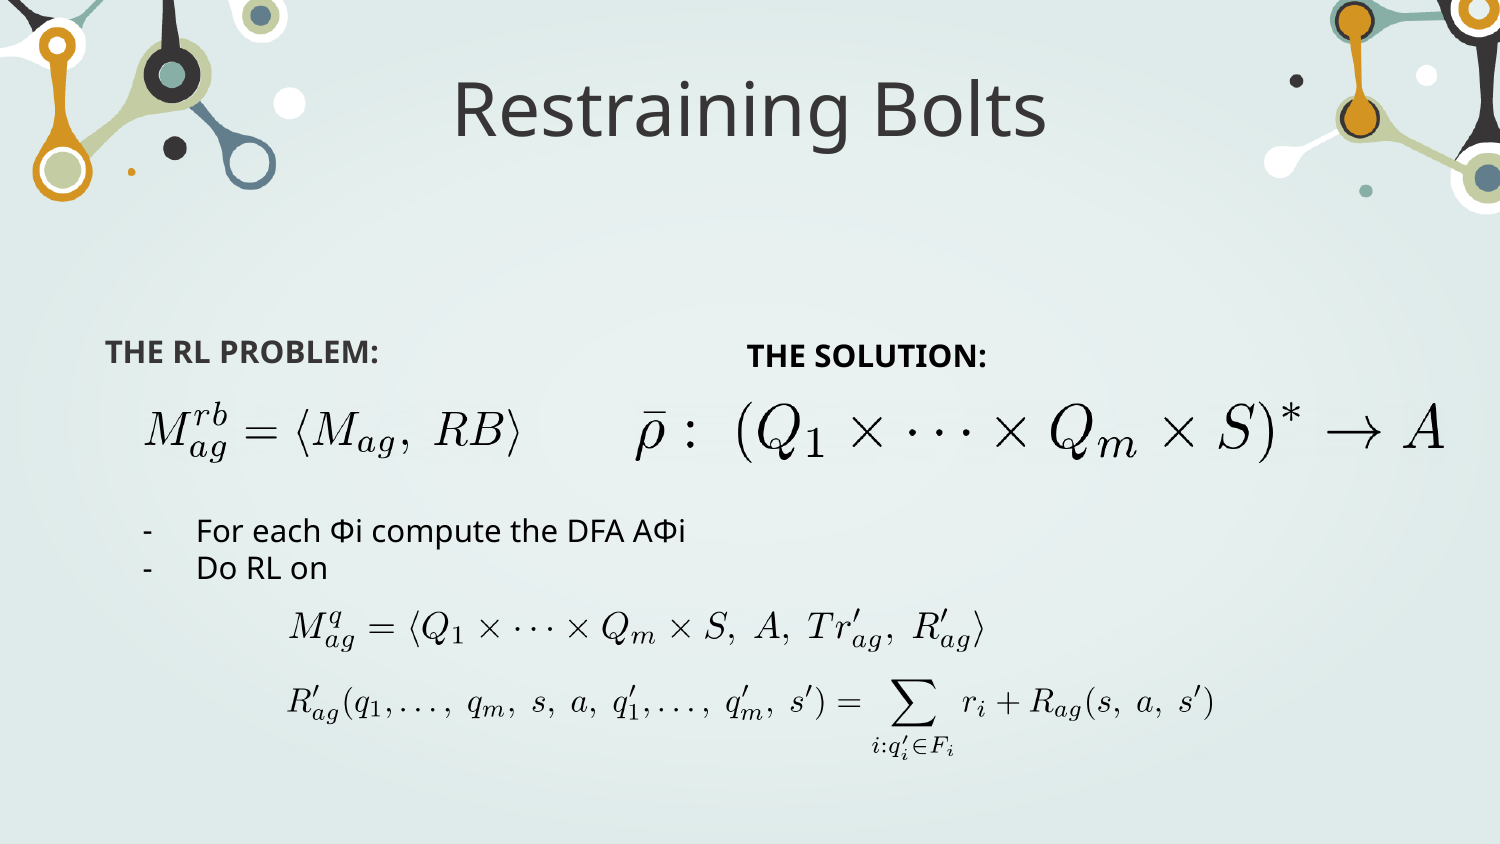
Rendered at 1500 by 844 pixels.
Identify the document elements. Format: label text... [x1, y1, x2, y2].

text_box THE SOLUTION: [731, 321, 1322, 389]
subtitle THE RL PROBLEM: [89, 318, 562, 422]
title Restraining Bolts [397, 46, 1103, 150]
text_box For each Φi compute the DFA AΦi Do RL on [105, 496, 1351, 601]
picture [0, 0, 1500, 844]
